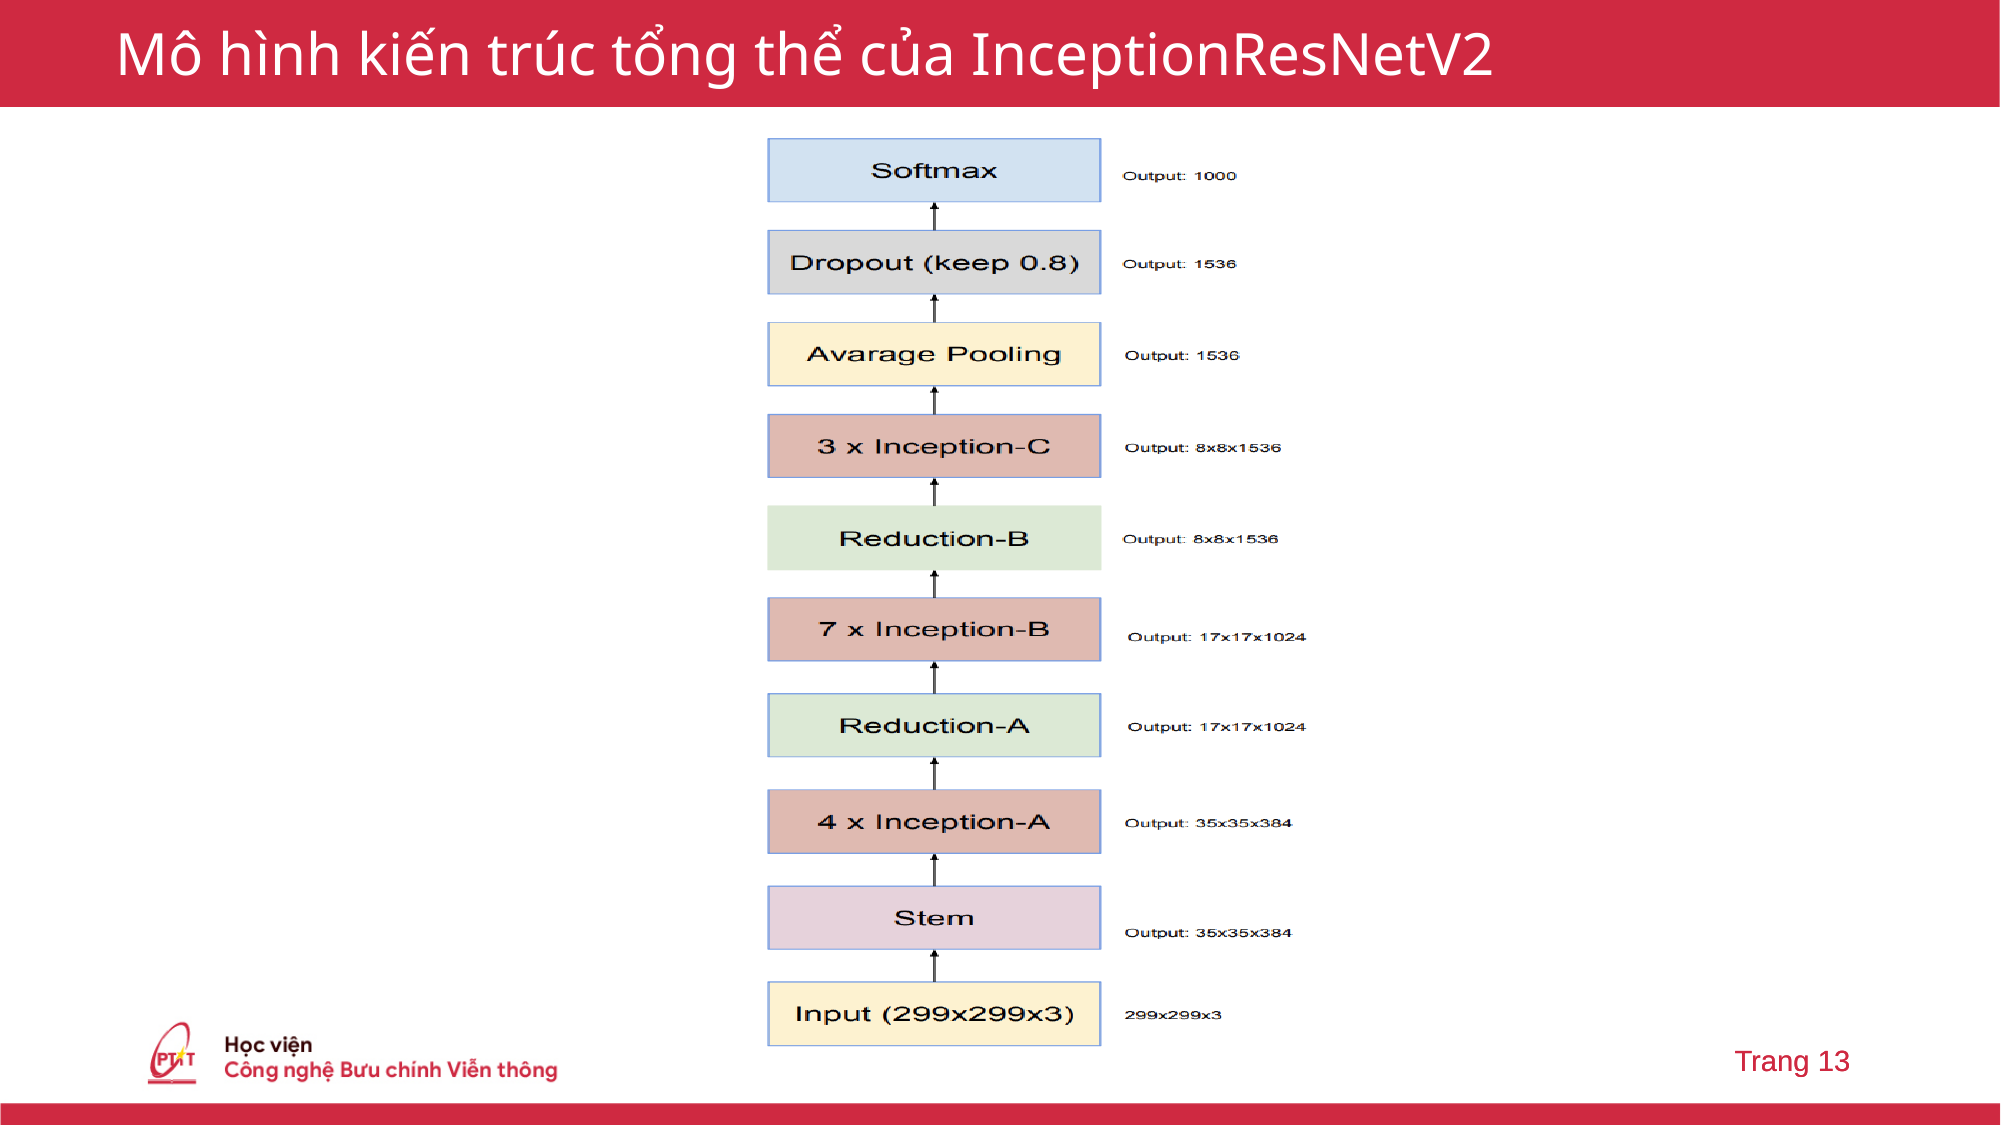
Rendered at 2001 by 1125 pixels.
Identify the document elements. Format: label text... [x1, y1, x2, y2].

text_box Mô hình kiến trúc tổng thể của InceptionResNetV2 [26, 10, 1605, 95]
picture [0, 0, 2001, 1125]
